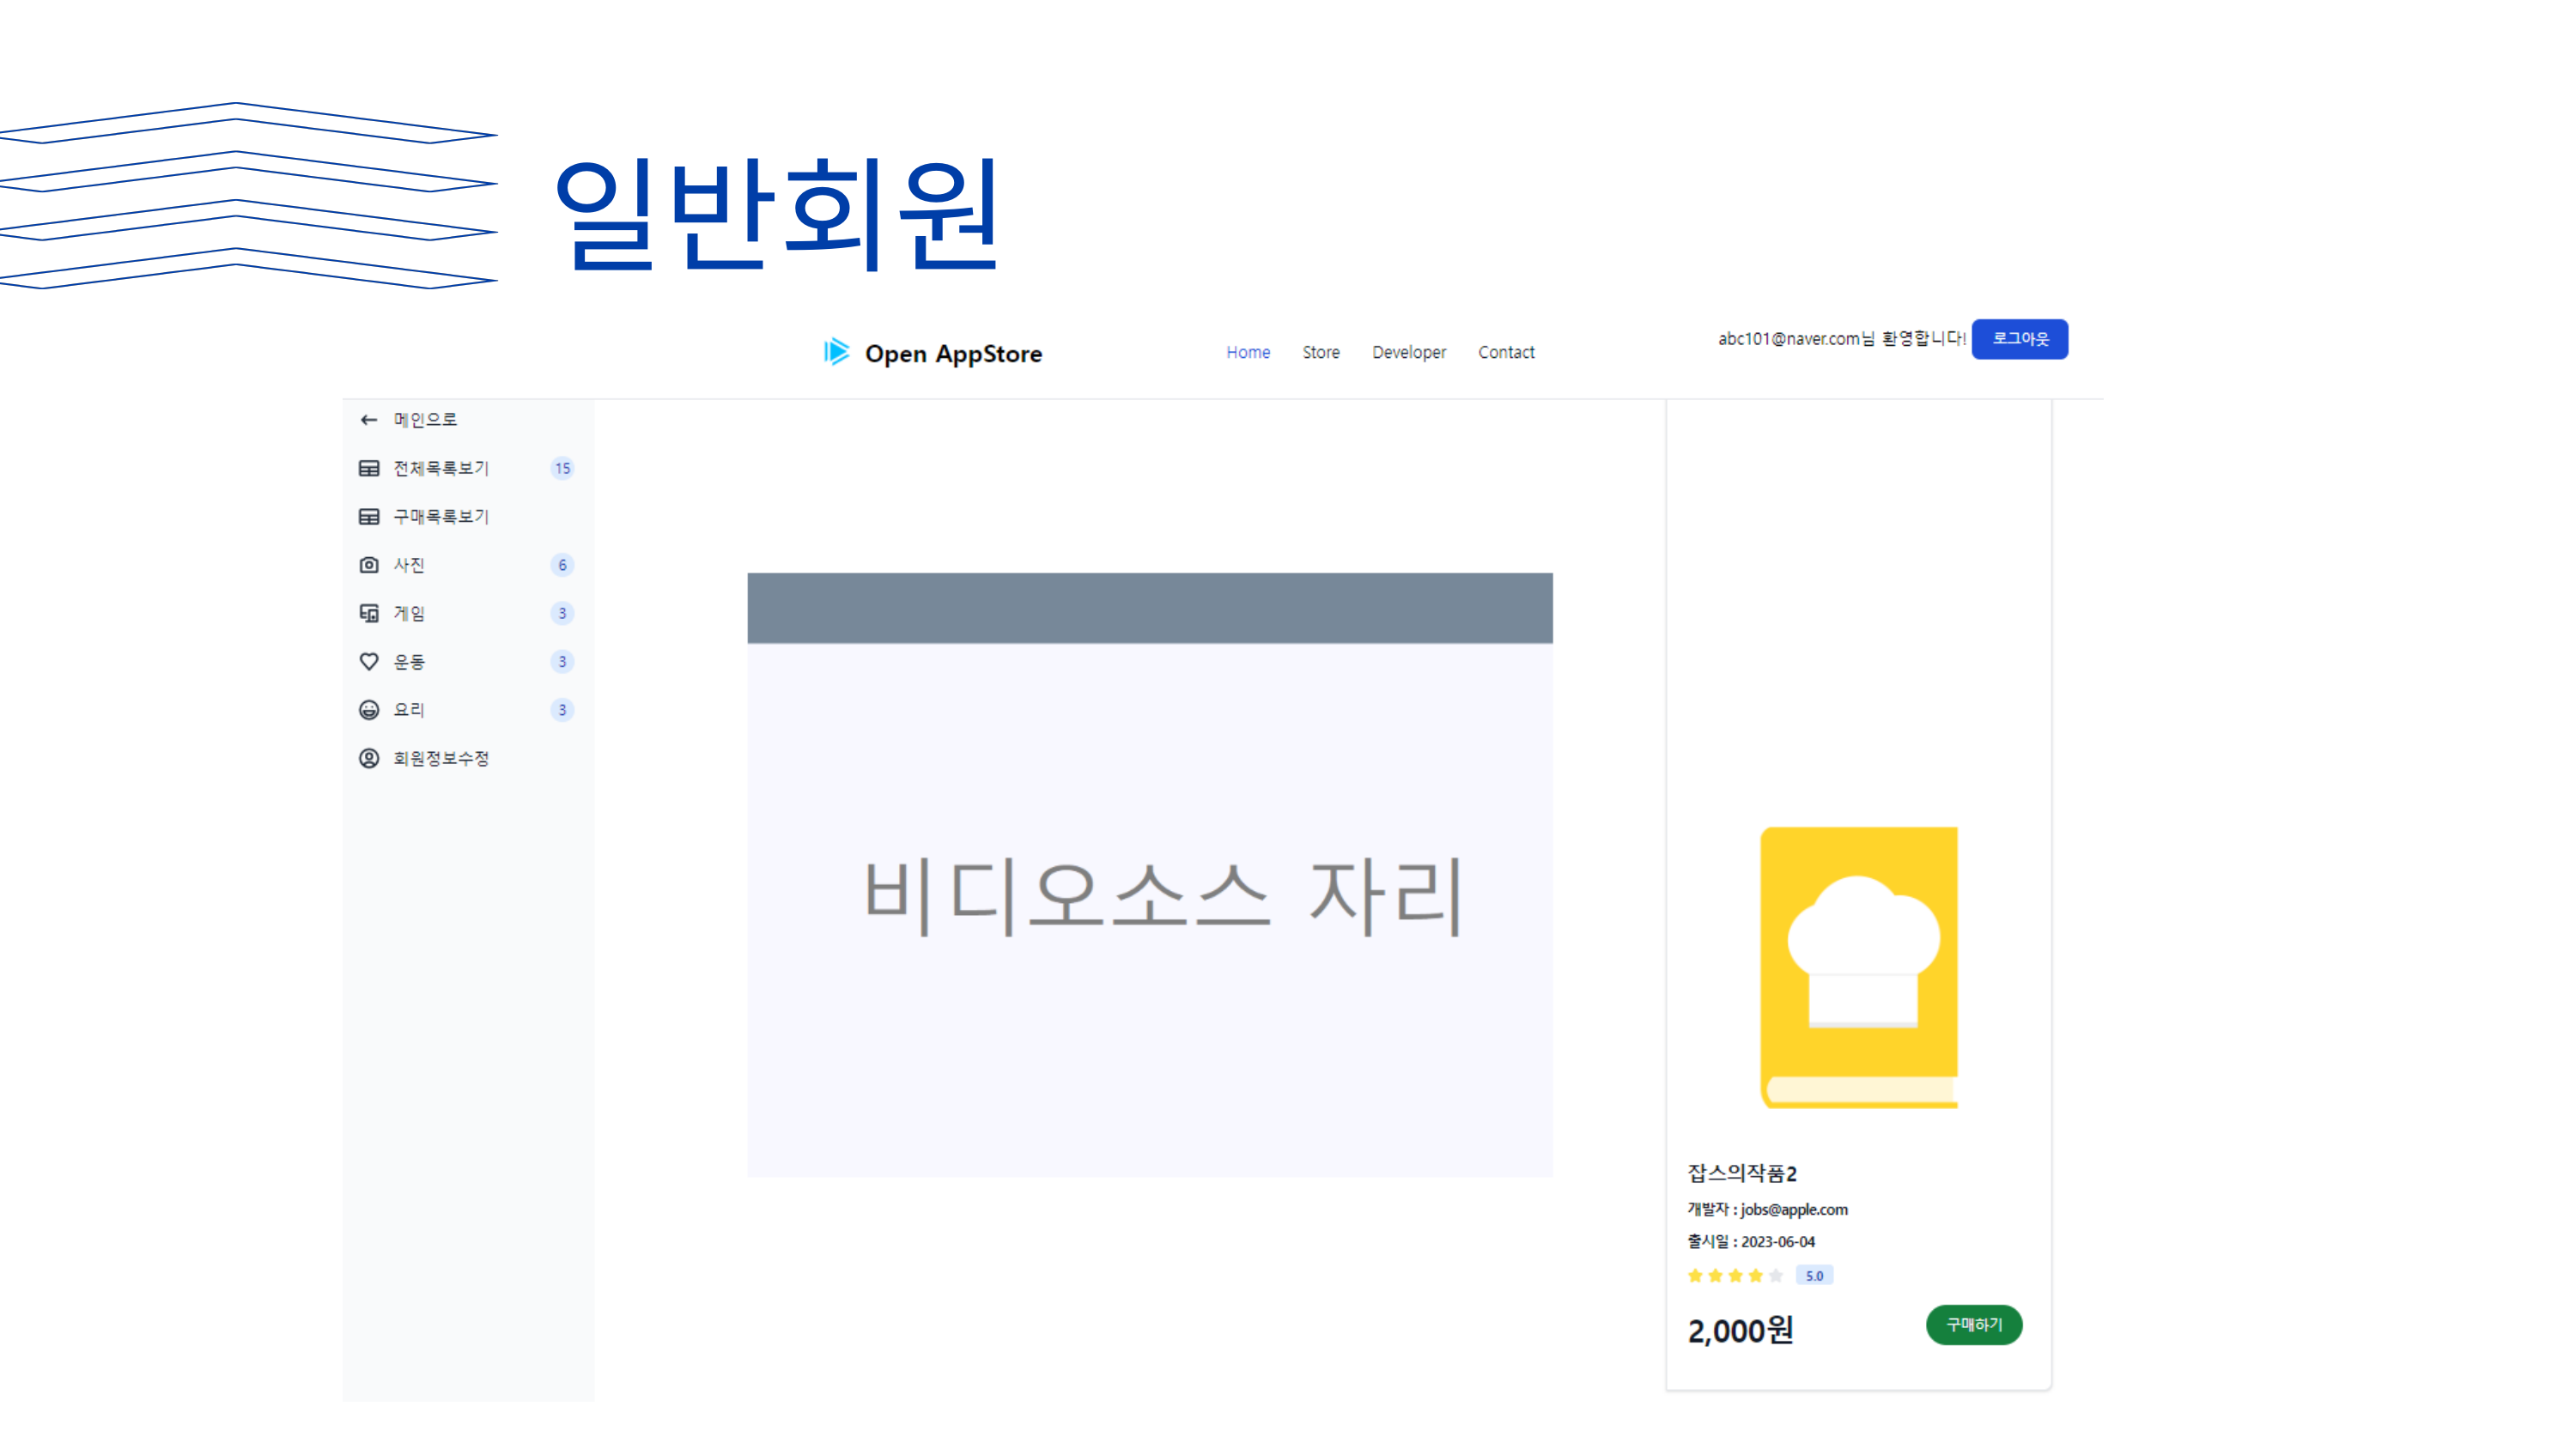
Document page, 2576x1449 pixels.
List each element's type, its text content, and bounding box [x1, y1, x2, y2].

picture [343, 317, 2105, 1402]
text_box [0, 102, 499, 289]
text_box 일반회원 [182, 128, 1376, 288]
